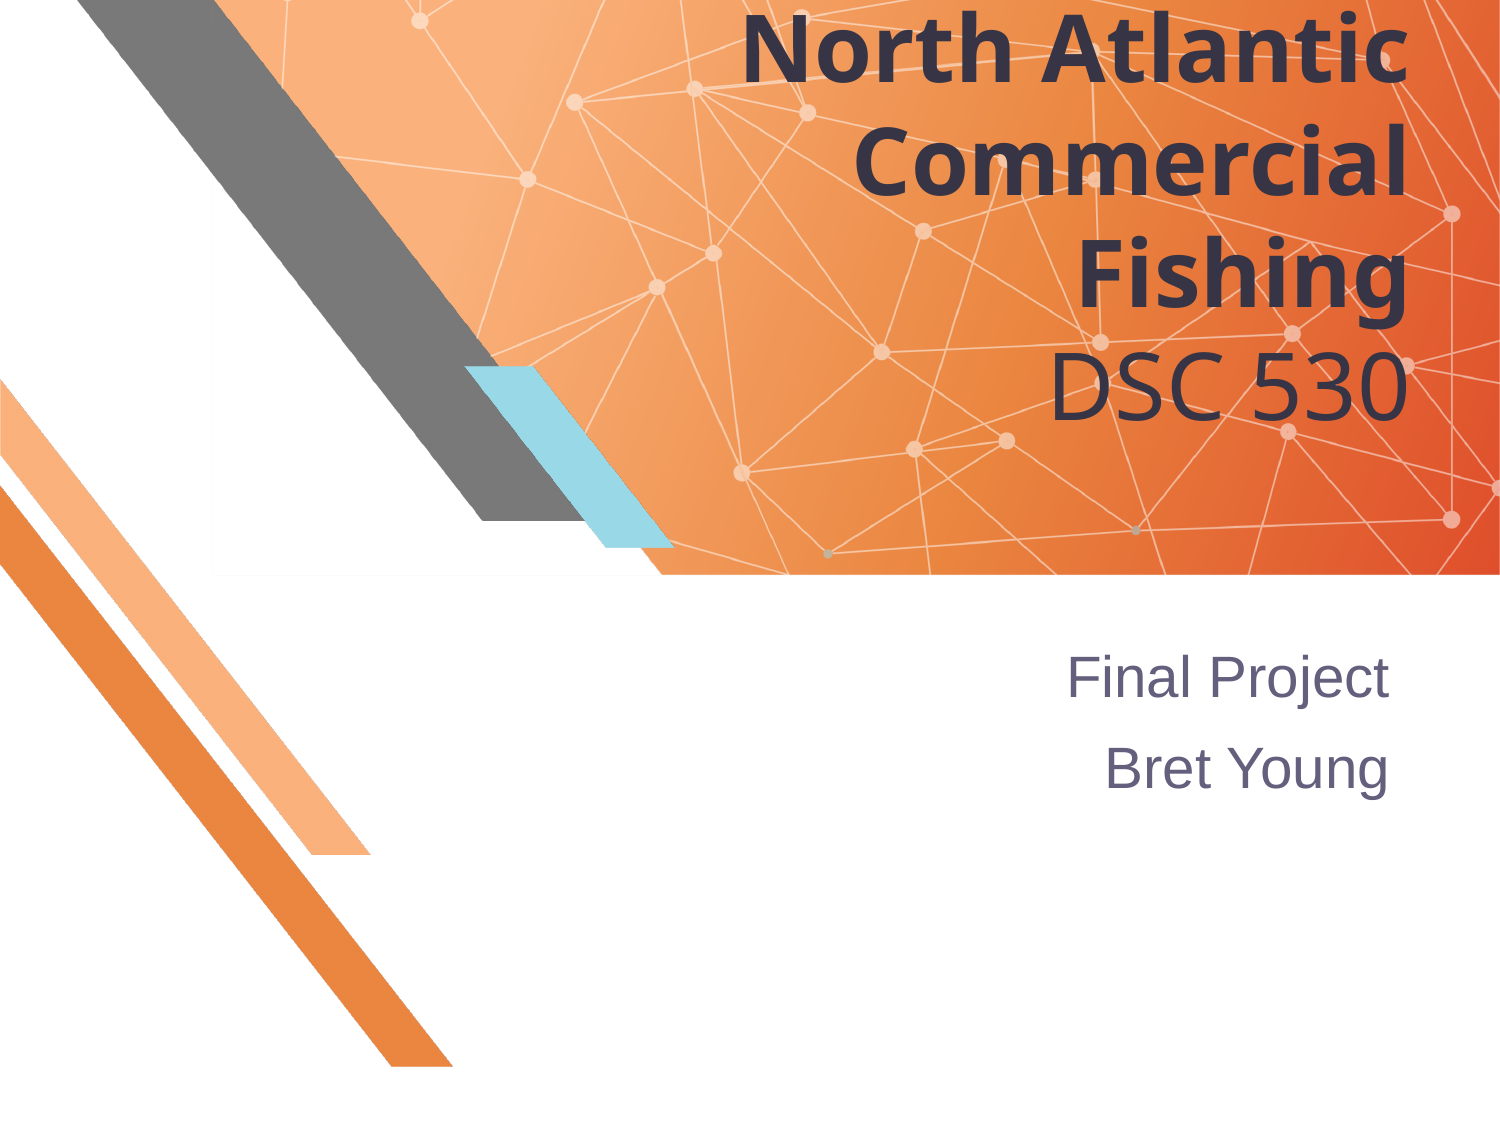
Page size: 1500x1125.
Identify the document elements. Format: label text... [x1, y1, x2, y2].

picture [0, 0, 1500, 1067]
title North Atlantic Commercial Fishing DSC 530 [537, 212, 1412, 447]
subtitle Final Project Bret Young [774, 631, 1412, 834]
